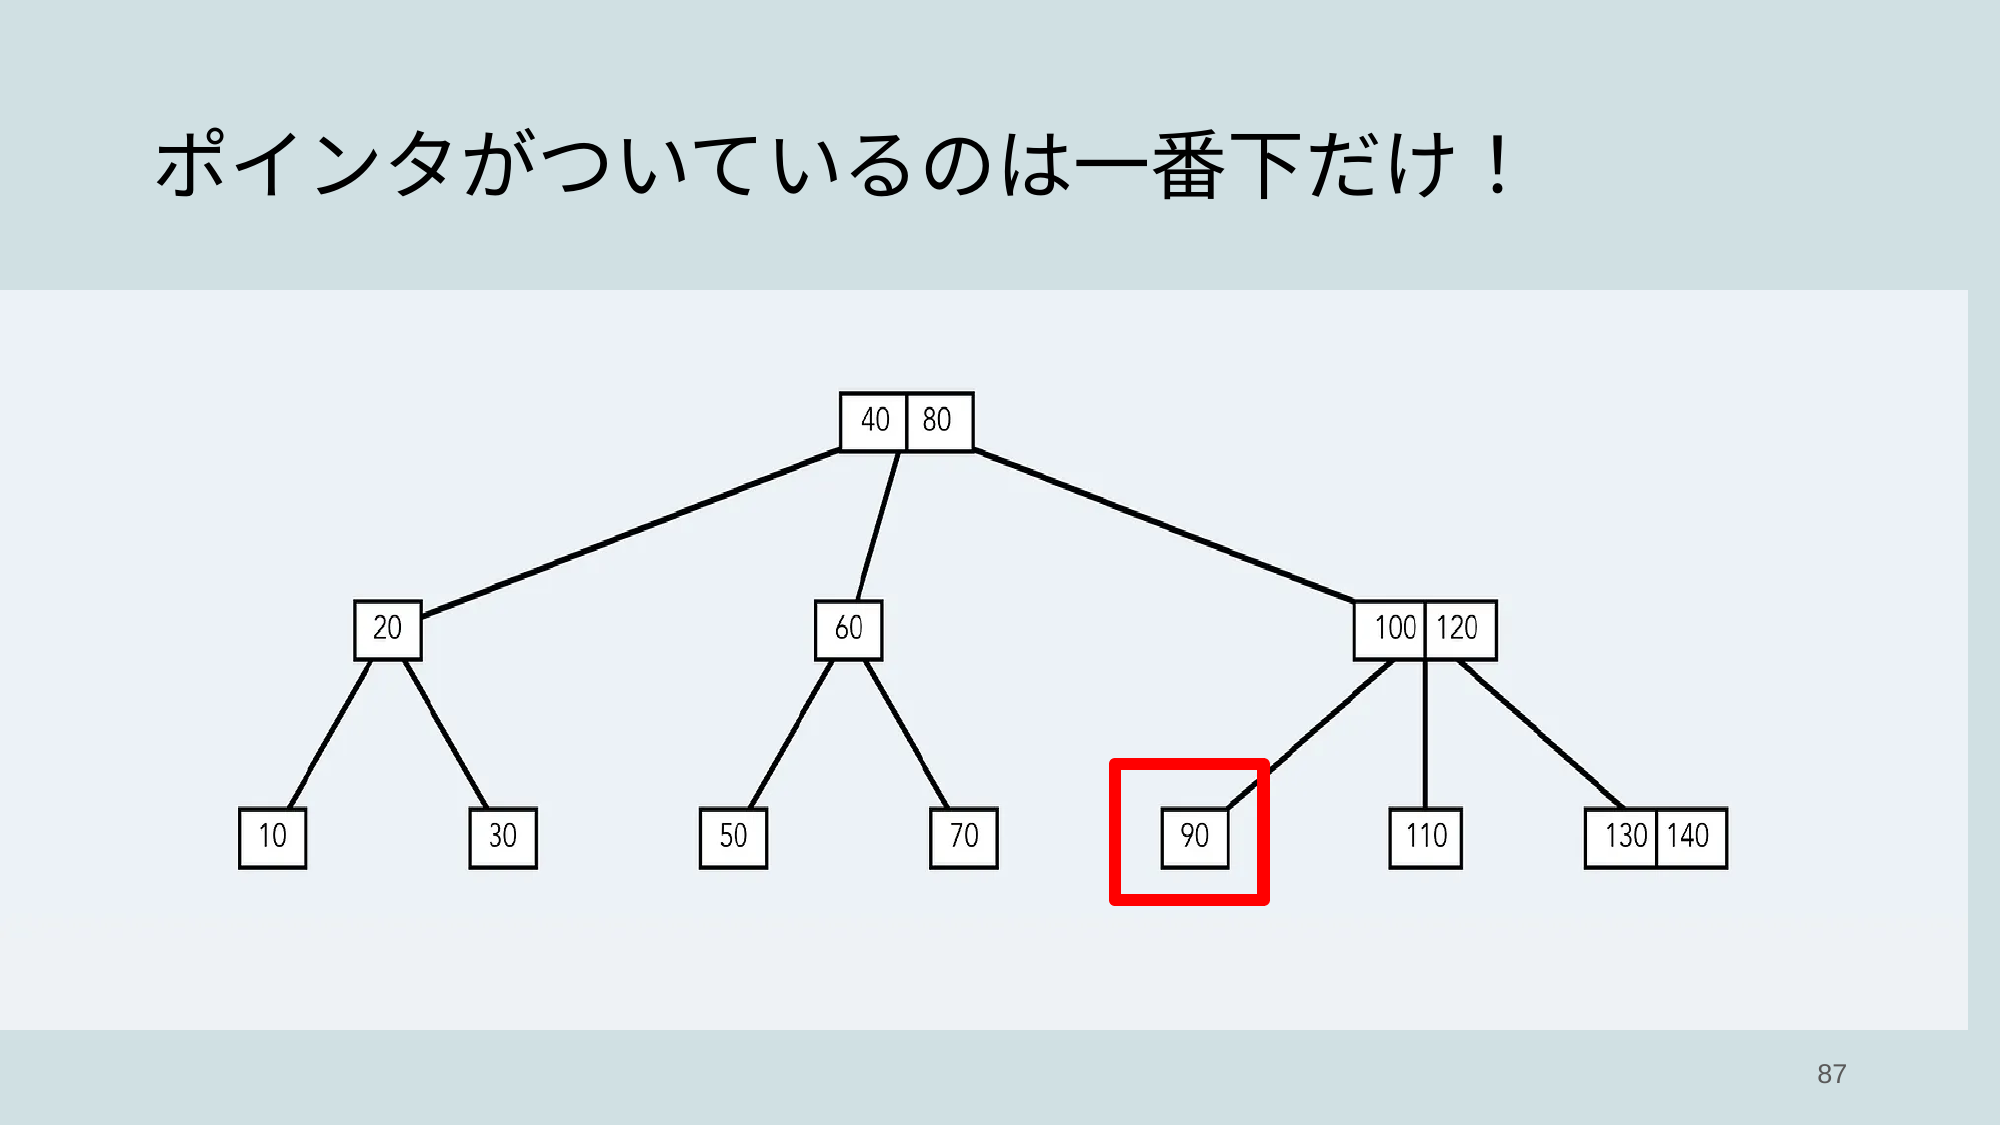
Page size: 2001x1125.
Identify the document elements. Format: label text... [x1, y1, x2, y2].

slide_number 87 [1412, 1042, 1863, 1103]
picture [0, 289, 1968, 1031]
title ポインタがついているのは一番下だけ！ [137, 59, 1863, 278]
